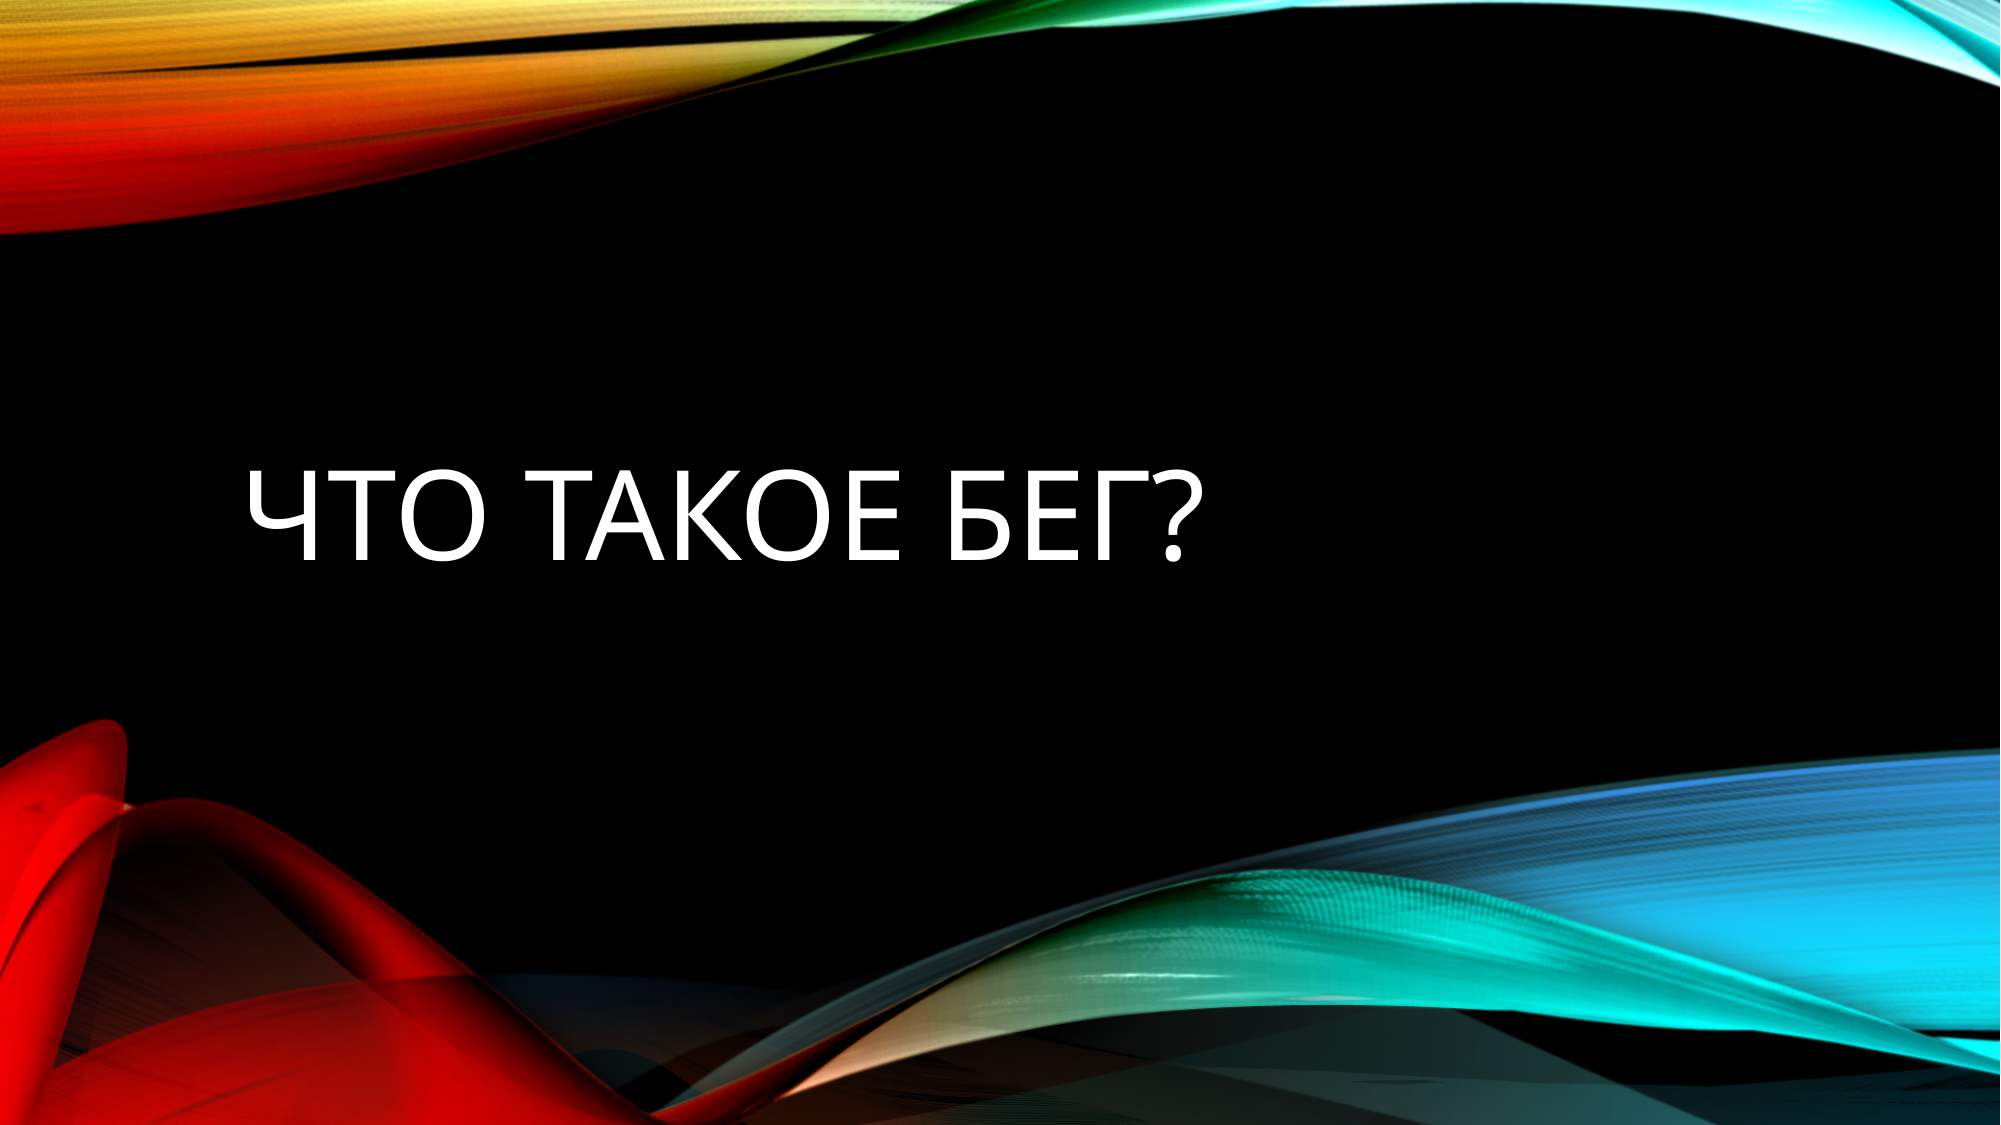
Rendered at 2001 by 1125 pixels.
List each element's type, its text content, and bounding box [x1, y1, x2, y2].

picture [0, 0, 2000, 237]
picture [0, 717, 2000, 1125]
title Что такое бег? [225, 295, 1775, 596]
